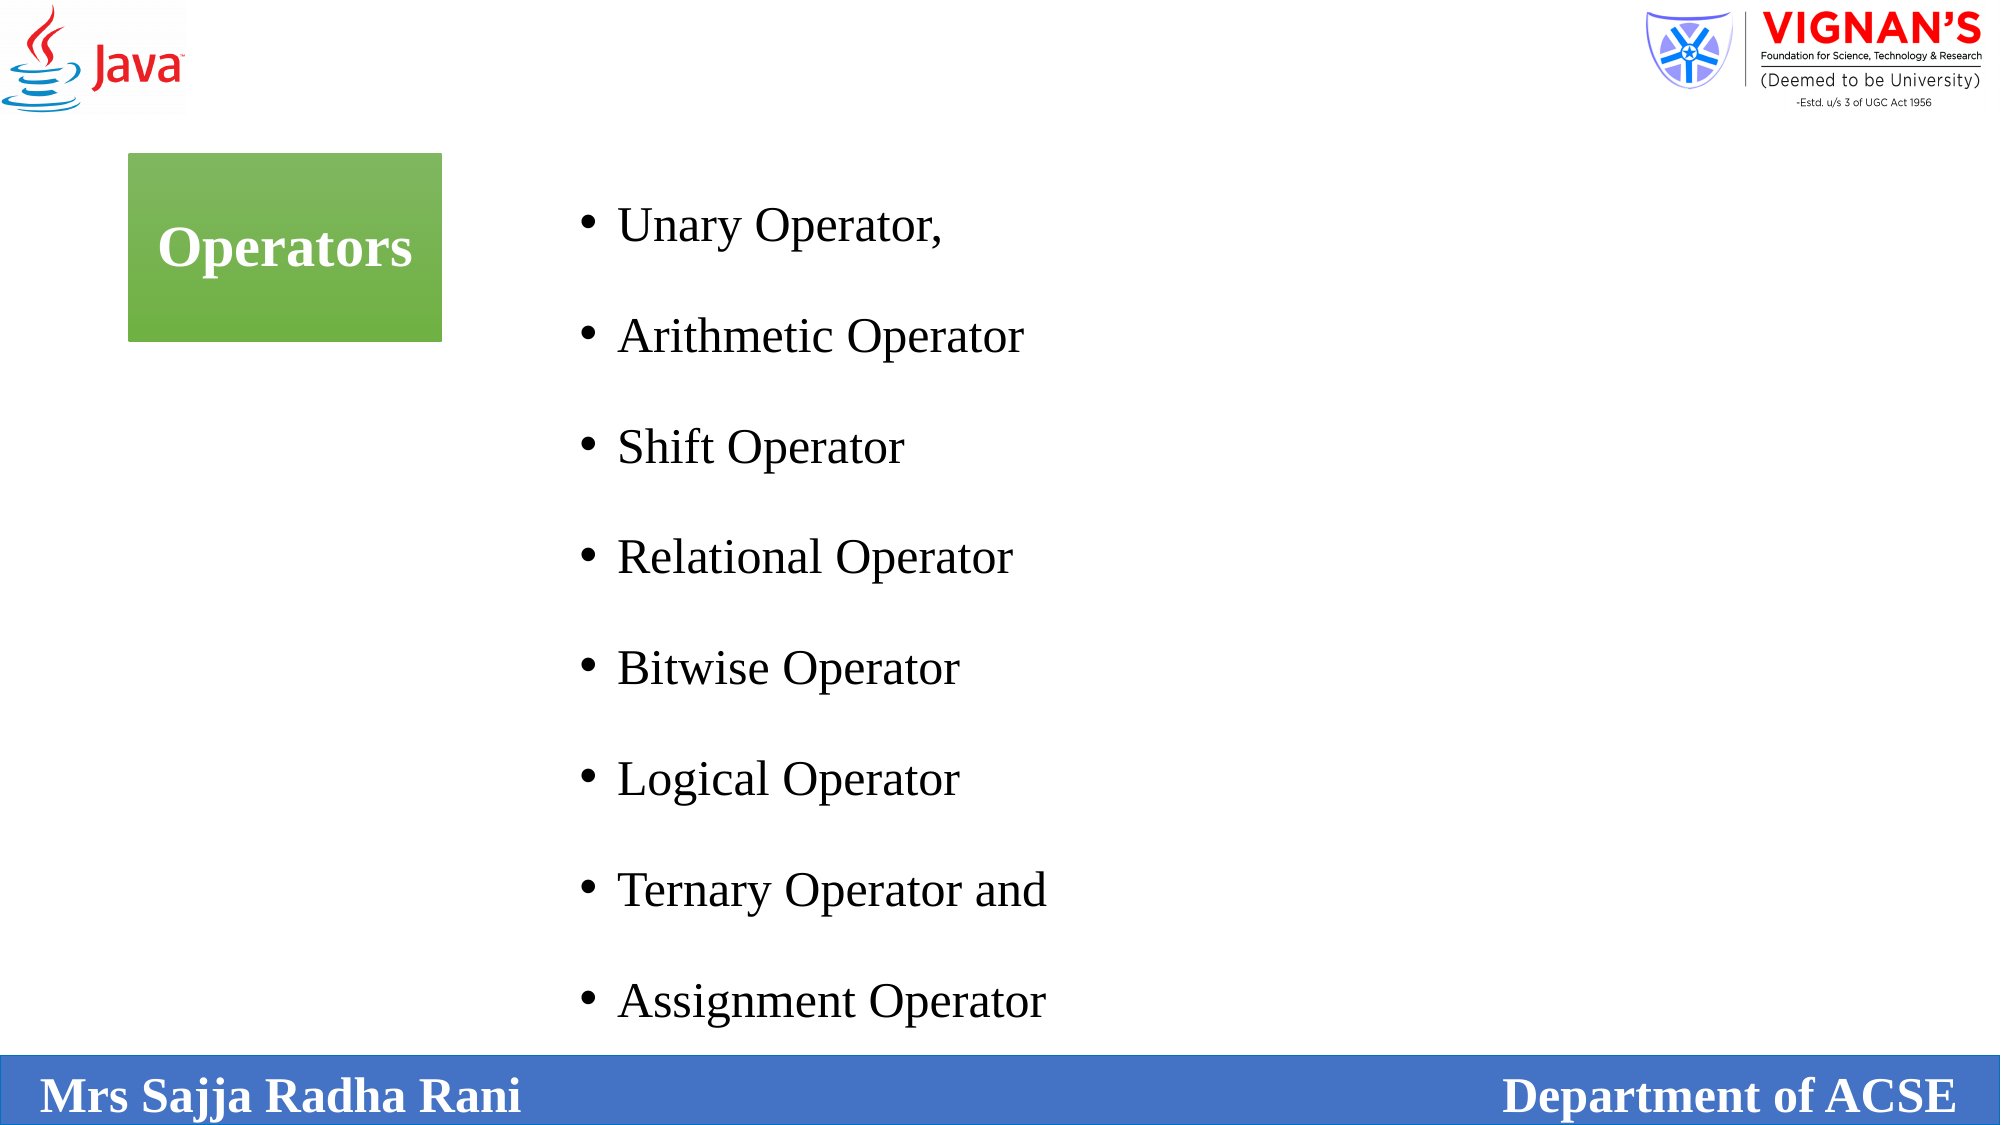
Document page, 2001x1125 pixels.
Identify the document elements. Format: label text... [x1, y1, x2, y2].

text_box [128, 153, 442, 342]
picture [0, 0, 186, 116]
picture [1631, 0, 2000, 116]
list Unary Operator, Arithmetic Operator Shift Operator Relational Operator Bitwise Operator Logical Operator Ternary Operator and Assignment Operator [564, 153, 1298, 1036]
